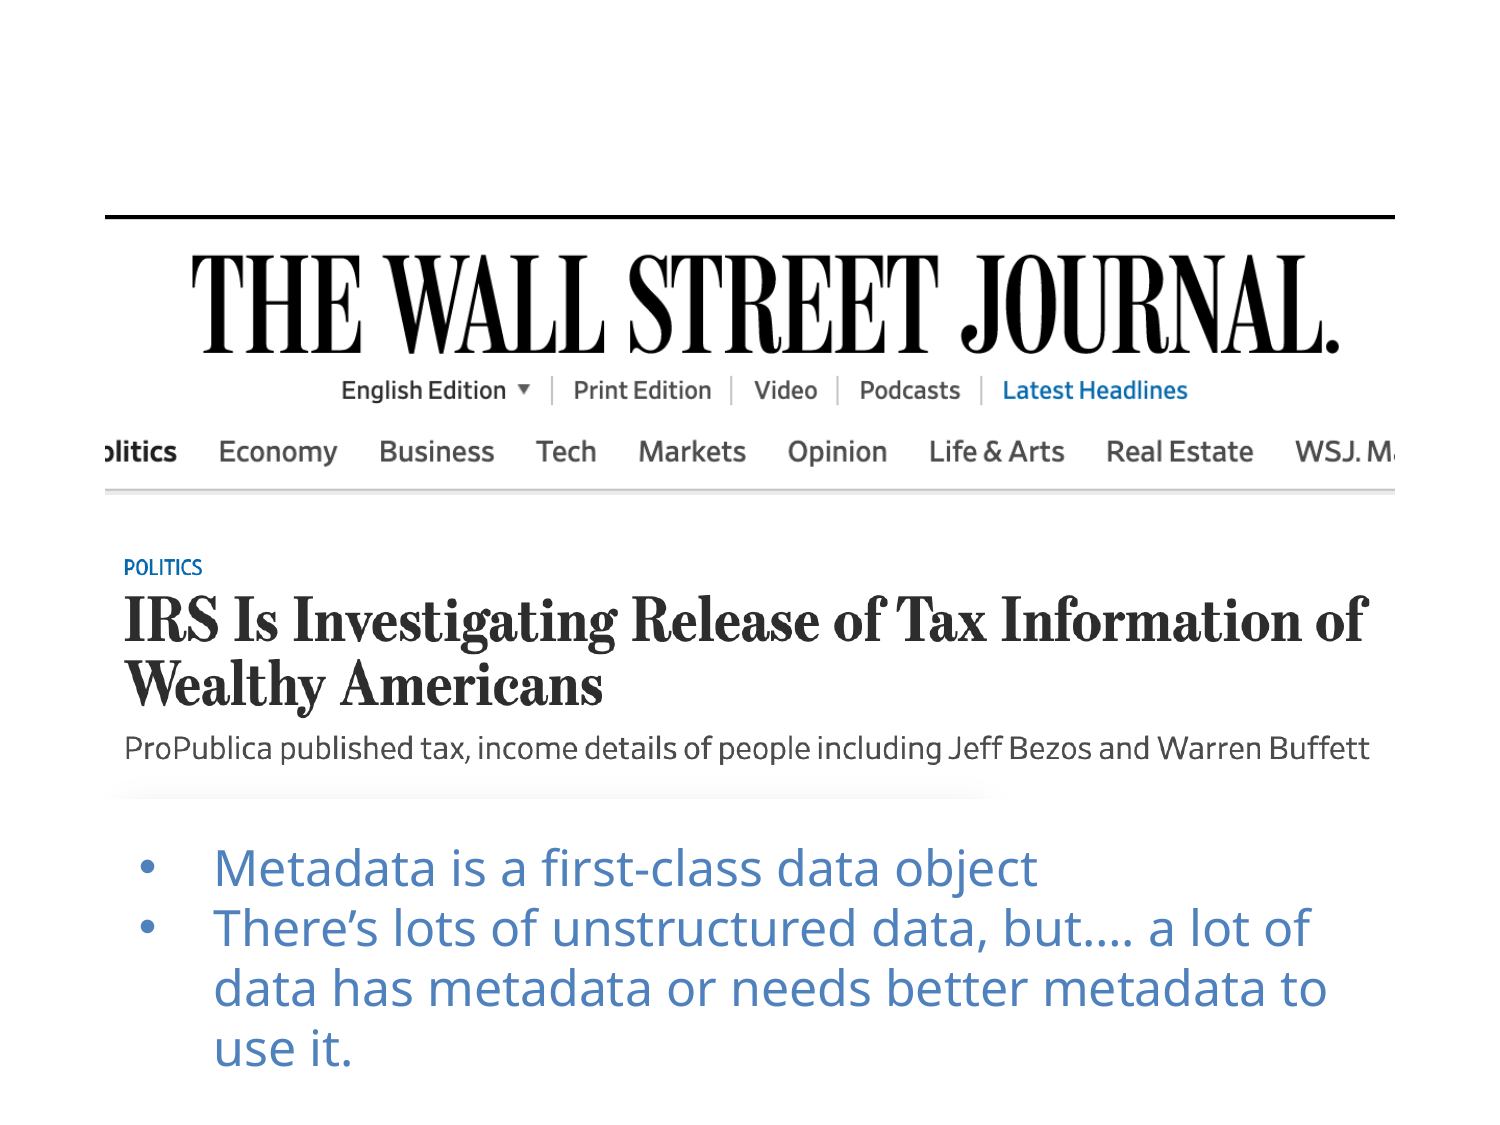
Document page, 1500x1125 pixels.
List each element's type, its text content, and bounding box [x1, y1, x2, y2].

text_box Metadata is a first-class data object There’s lots of unstructured data, but…. a lot of data has metadata or needs better metadata to use it. [123, 828, 1437, 1084]
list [104, 530, 1456, 799]
picture [104, 214, 1396, 495]
